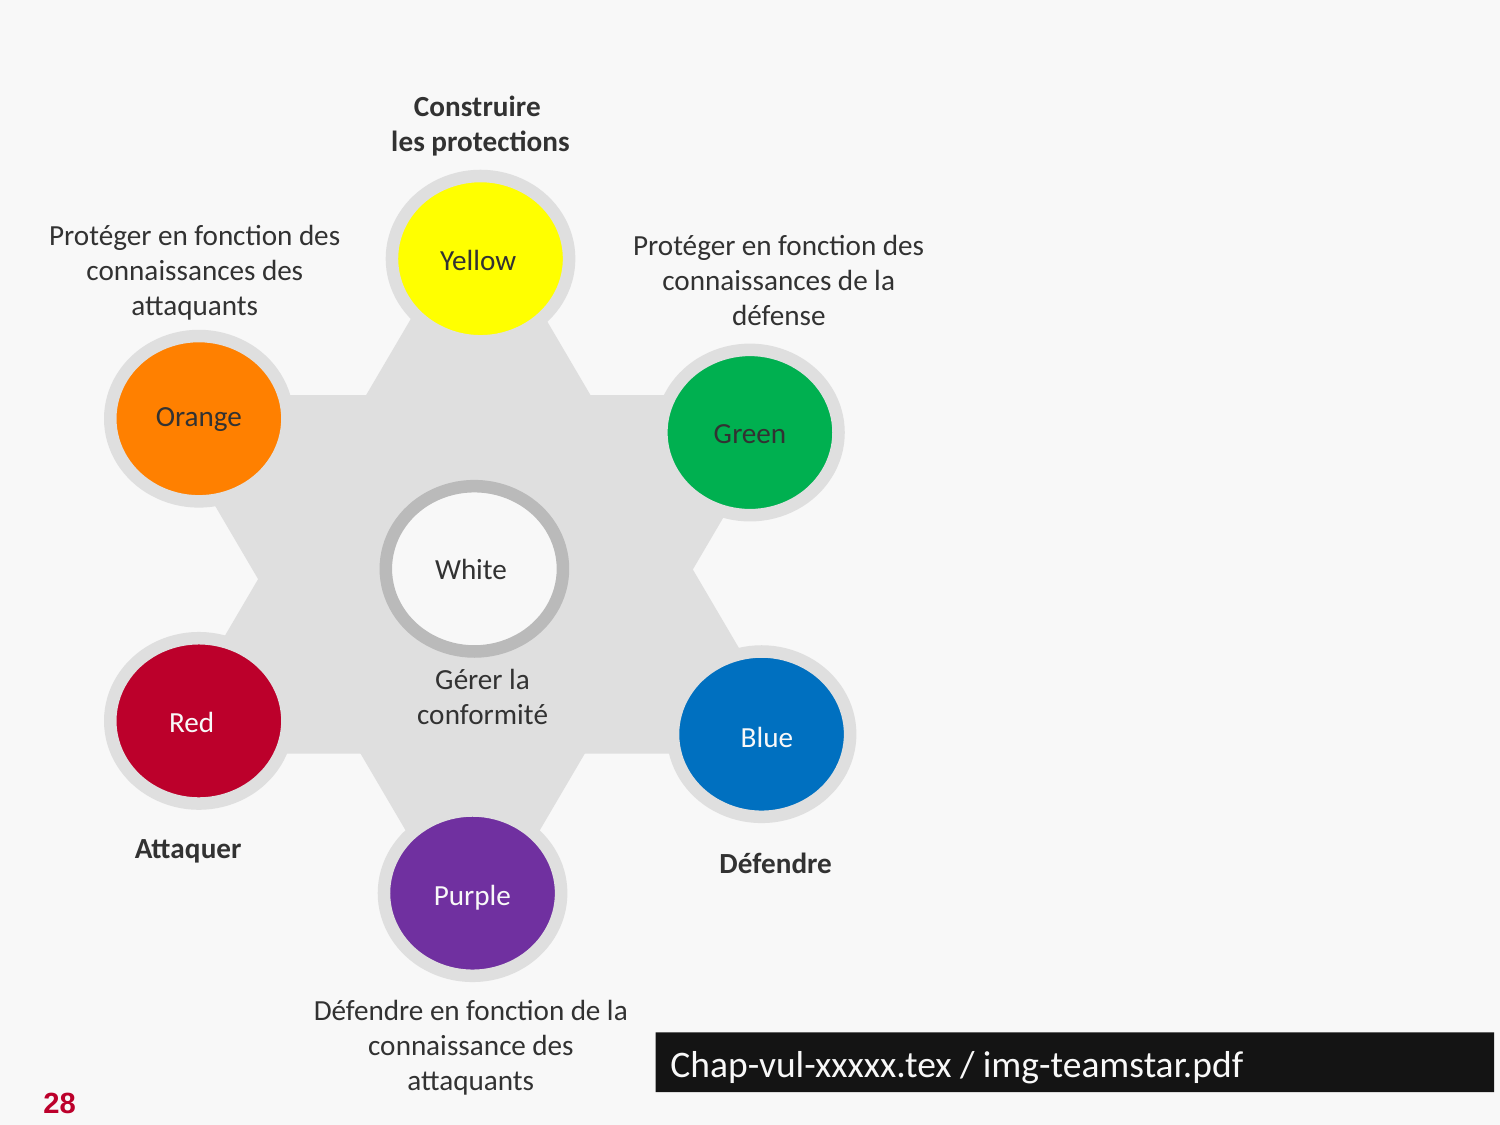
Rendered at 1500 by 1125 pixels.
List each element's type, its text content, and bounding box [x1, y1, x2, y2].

text_box Protéger en fonction des connaissances de la défense [601, 219, 956, 339]
text_box [659, 347, 841, 518]
text_box Purple [419, 868, 526, 919]
text_box [389, 173, 572, 344]
text_box Défendre [704, 836, 847, 887]
text_box [213, 395, 725, 660]
text_box White [420, 543, 522, 594]
text_box [383, 484, 566, 652]
text_box Blue [725, 711, 809, 761]
text_box [108, 364, 290, 504]
text_box [586, 570, 741, 754]
text_box [351, 738, 594, 834]
text_box [381, 808, 564, 978]
text_box Red [154, 695, 230, 746]
text_box Chap-vul-xxxxx.tex / img-teamstar.pdf [655, 1032, 1495, 1093]
text_box Orange [140, 390, 257, 440]
text_box Protéger en fonction des connaissances des attaquants [23, 209, 366, 364]
text_box [670, 649, 853, 819]
text_box [223, 579, 360, 754]
text_box Construire les protections [376, 79, 585, 165]
text_box Attaquer [120, 821, 264, 872]
text_box [108, 636, 290, 806]
text_box Green [698, 407, 802, 457]
text_box Gérer la conformité [305, 652, 660, 738]
text_box Défendre en fonction de la connaissance des attaquants [293, 984, 648, 1104]
text_box [366, 316, 591, 395]
text_box Yellow [425, 233, 532, 284]
